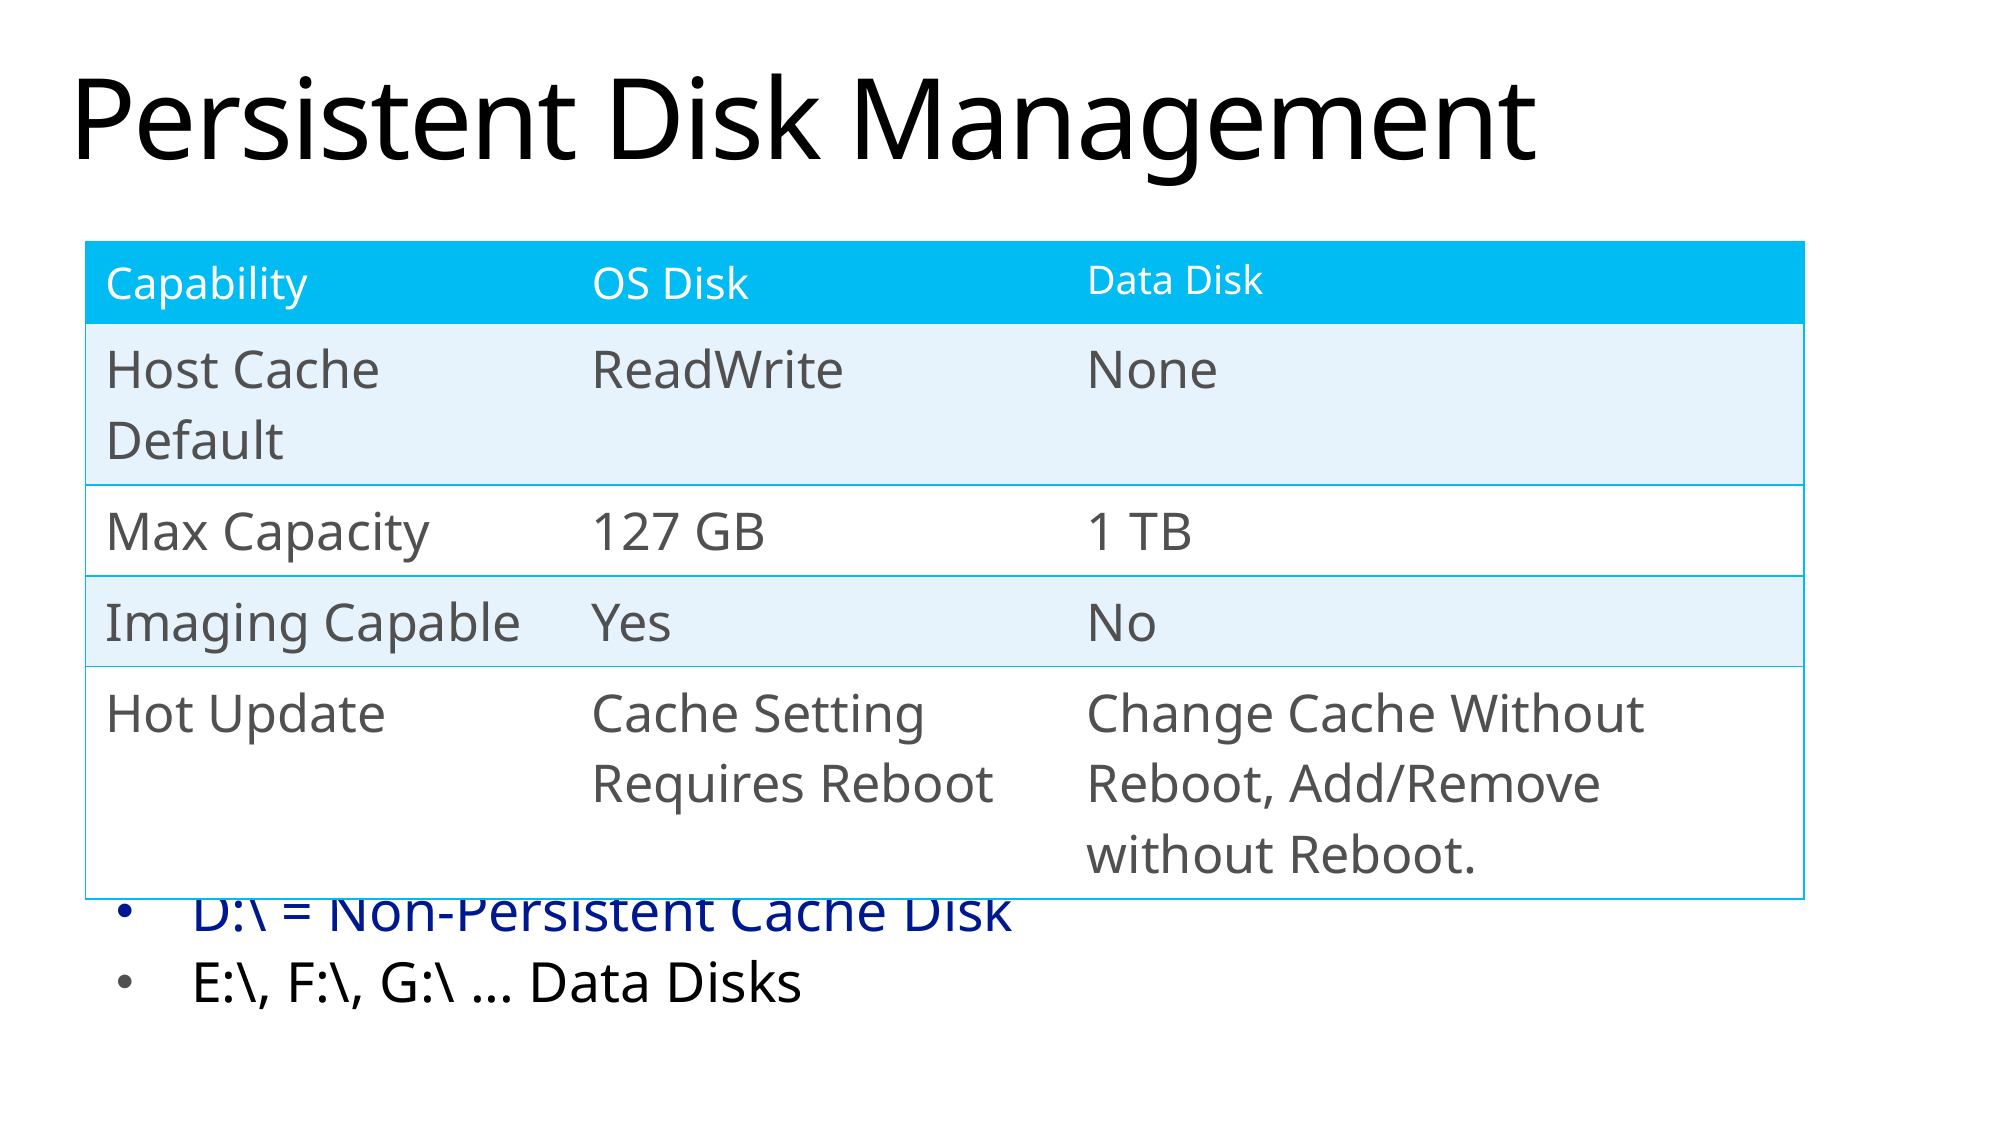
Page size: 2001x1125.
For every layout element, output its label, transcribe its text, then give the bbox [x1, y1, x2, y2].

table_cell Hot Update [86, 667, 572, 898]
table_cell Max Capacity [86, 486, 572, 575]
table_cell ReadWrite [572, 324, 1067, 484]
table_cell 1 TB [1067, 486, 1803, 575]
table_header OS Disk [572, 243, 1067, 323]
table_cell Imaging Capable [86, 577, 572, 666]
table_header Data Disk [1067, 243, 1803, 323]
list C:\ = OS Disk D:\ = Non-Persistent Cache Disk E:\, F:\, G:\ ... Data Disks [91, 797, 1921, 1037]
table_cell No [1067, 577, 1803, 666]
table_cell Yes [572, 577, 1067, 666]
table_cell Change Cache Without Reboot, Add/Remove without Reboot. [1067, 667, 1803, 898]
title Persistent Disk Management [44, 47, 1957, 196]
table_cell 127 GB [572, 486, 1067, 575]
table_cell Cache Setting Requires Reboot [572, 667, 1067, 898]
table_header Capability [86, 243, 572, 323]
table_cell Host Cache Default [86, 324, 572, 484]
table_cell None [1067, 324, 1803, 484]
